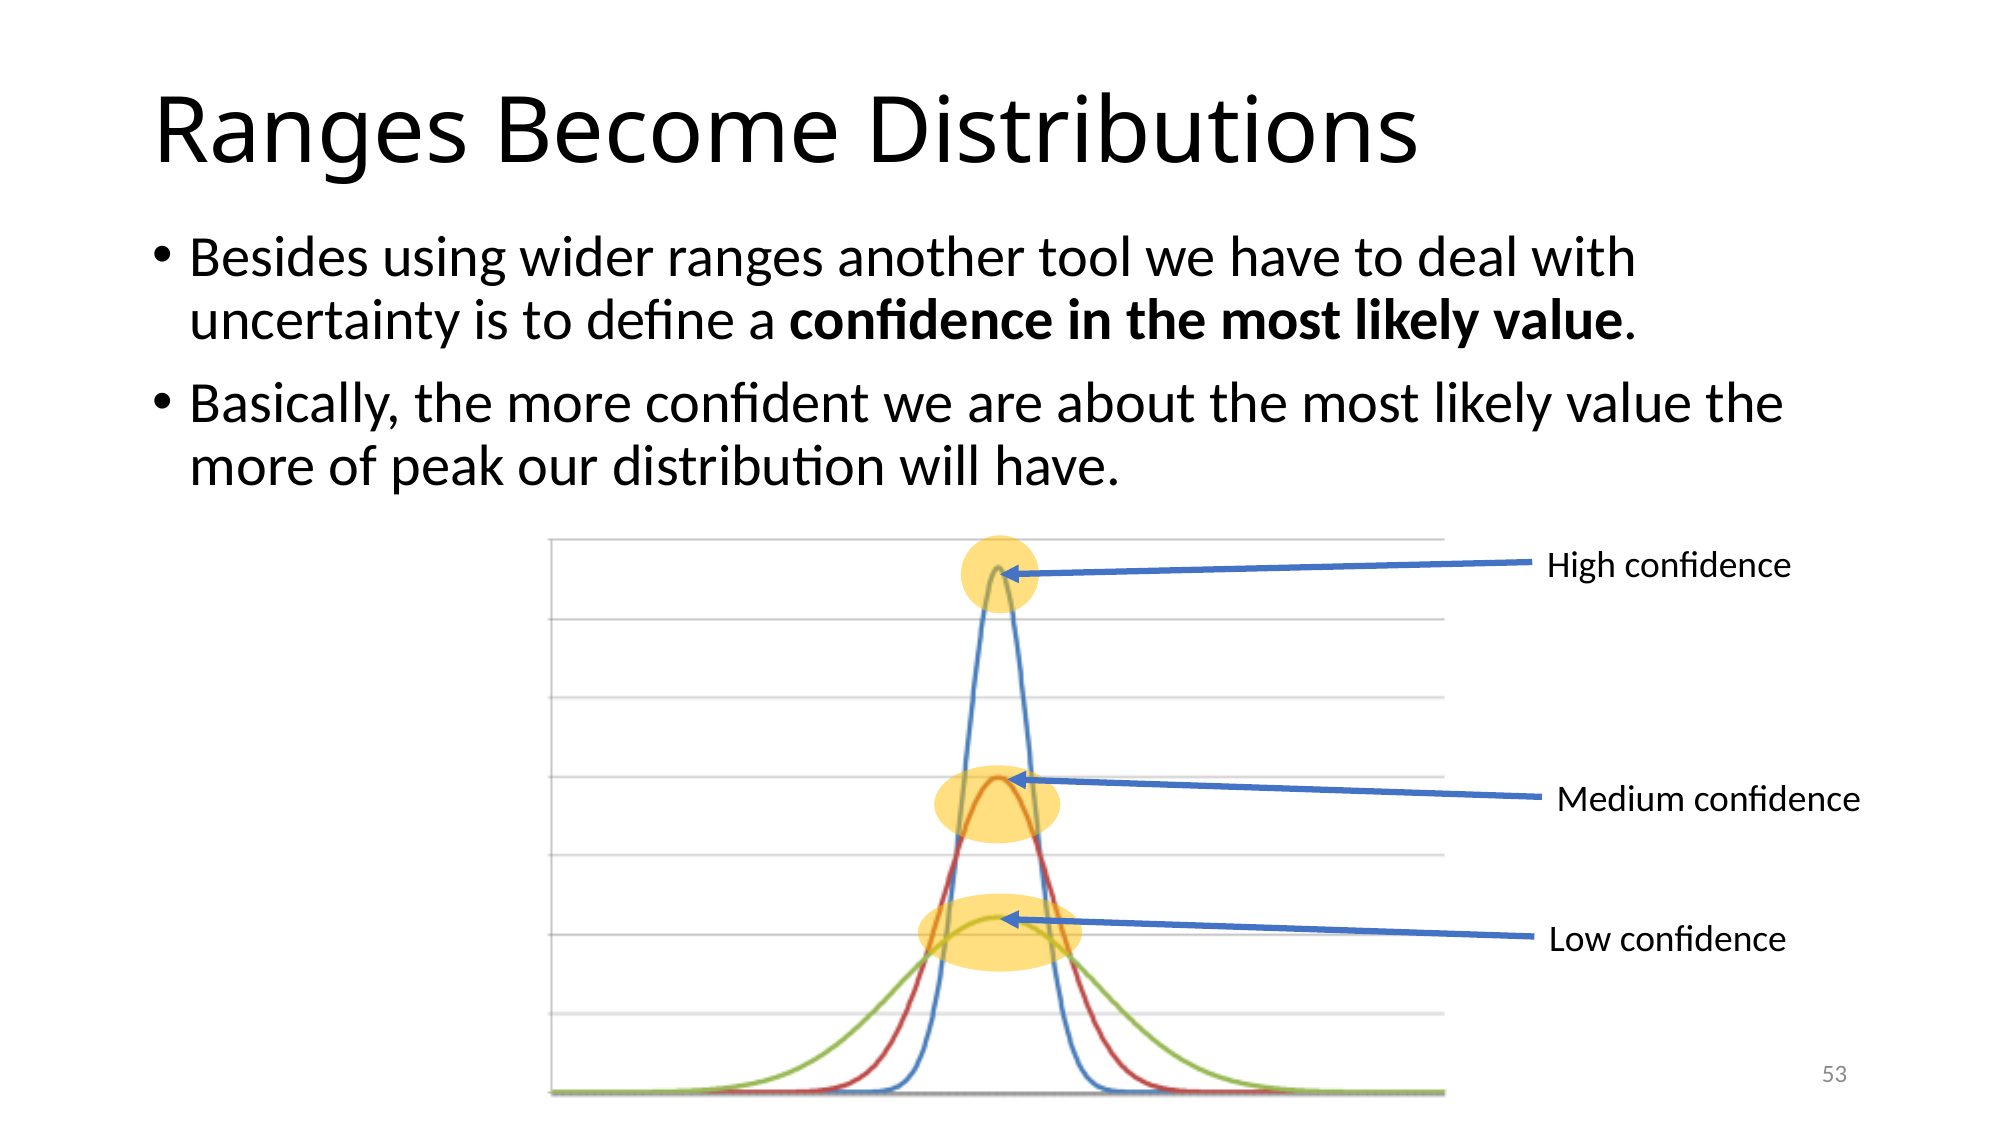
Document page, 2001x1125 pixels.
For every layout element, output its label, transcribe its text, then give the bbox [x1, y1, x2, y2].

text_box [999, 918, 1533, 937]
text_box Medium confidence [1541, 767, 1877, 827]
text_box High confidence [1532, 532, 1807, 592]
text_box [999, 562, 1531, 575]
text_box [1007, 779, 1540, 798]
title Ranges Become Distributions [137, 59, 1863, 207]
text_box Low confidence [1534, 906, 1803, 967]
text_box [547, 535, 1453, 1100]
slide_number 53 [1412, 1042, 1863, 1103]
list Besides using wider ranges another tool we have to deal with uncertainty is to define a confidence in the most likely value. Basically, the more confident we are about the most likely value the more of peak our distribution will have. [137, 218, 1863, 1014]
